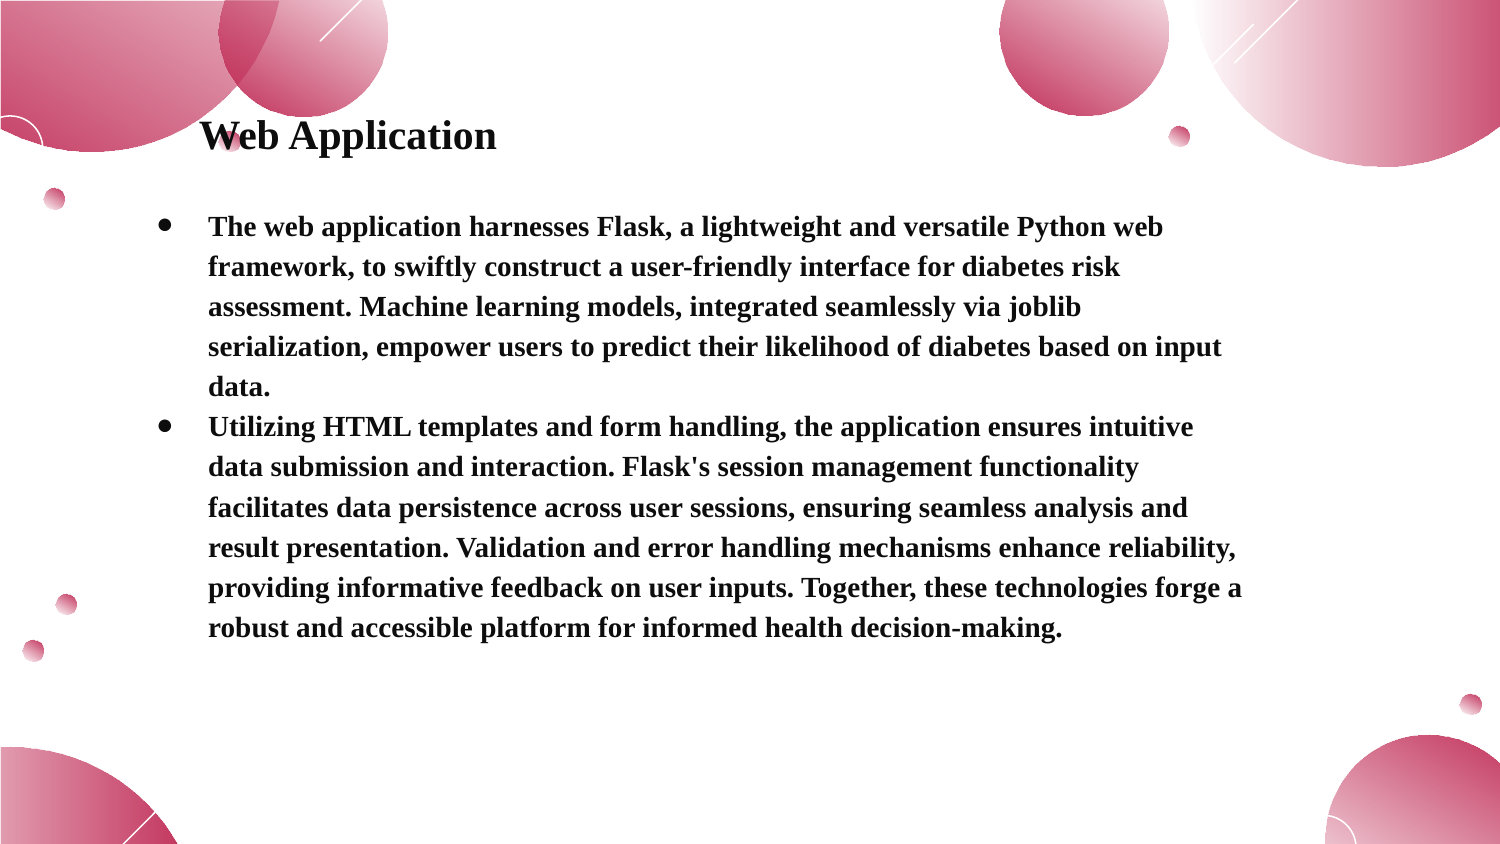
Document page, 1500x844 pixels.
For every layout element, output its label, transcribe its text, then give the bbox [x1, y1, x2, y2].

title Web Application [0, 92, 980, 187]
text_box The web application harnesses Flask, a lightweight and versatile Python web framework, to swiftly construct a user-friendly interface for diabetes risk assessment. Machine learning models, integrated seamlessly via joblib serialization, empower users to predict their likelihood of diabetes based on input data. Utilizing HTML templates and form handling, the application ensures intuitive data submission and interaction. Flask's session management functionality facilitates data persistence across user sessions, ensuring seamless analysis and result presentation. Validation and error handling mechanisms enhance reliability, providing informative feedback on user inputs. Together, these technologies forge a robust and accessible platform for informed health decision-making. [118, 186, 1265, 626]
